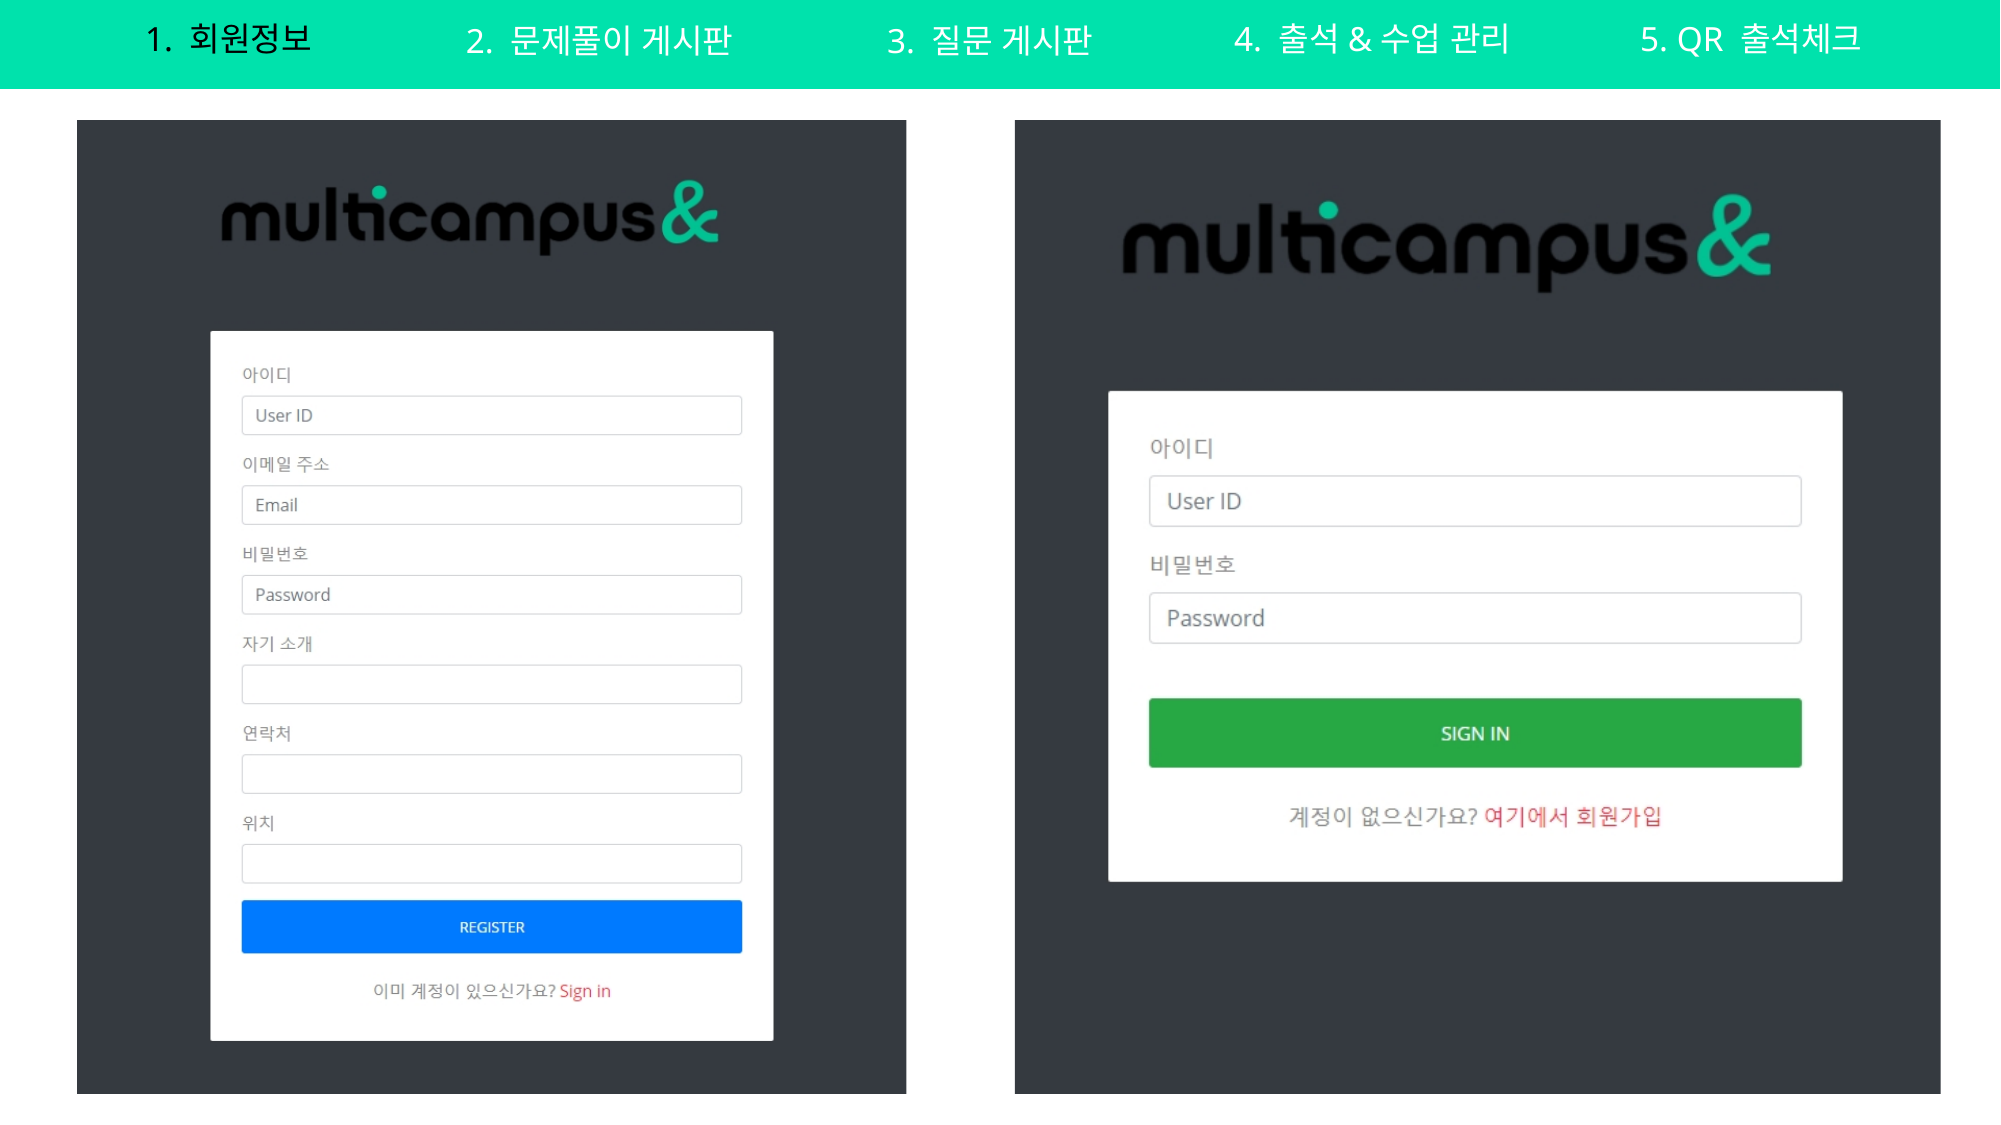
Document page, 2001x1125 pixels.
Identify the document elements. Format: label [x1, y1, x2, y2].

text_box [1549, 10, 1912, 74]
text_box [0, 0, 2000, 89]
picture [76, 120, 907, 1094]
text_box [0, 10, 1547, 74]
picture [1014, 120, 1941, 1094]
